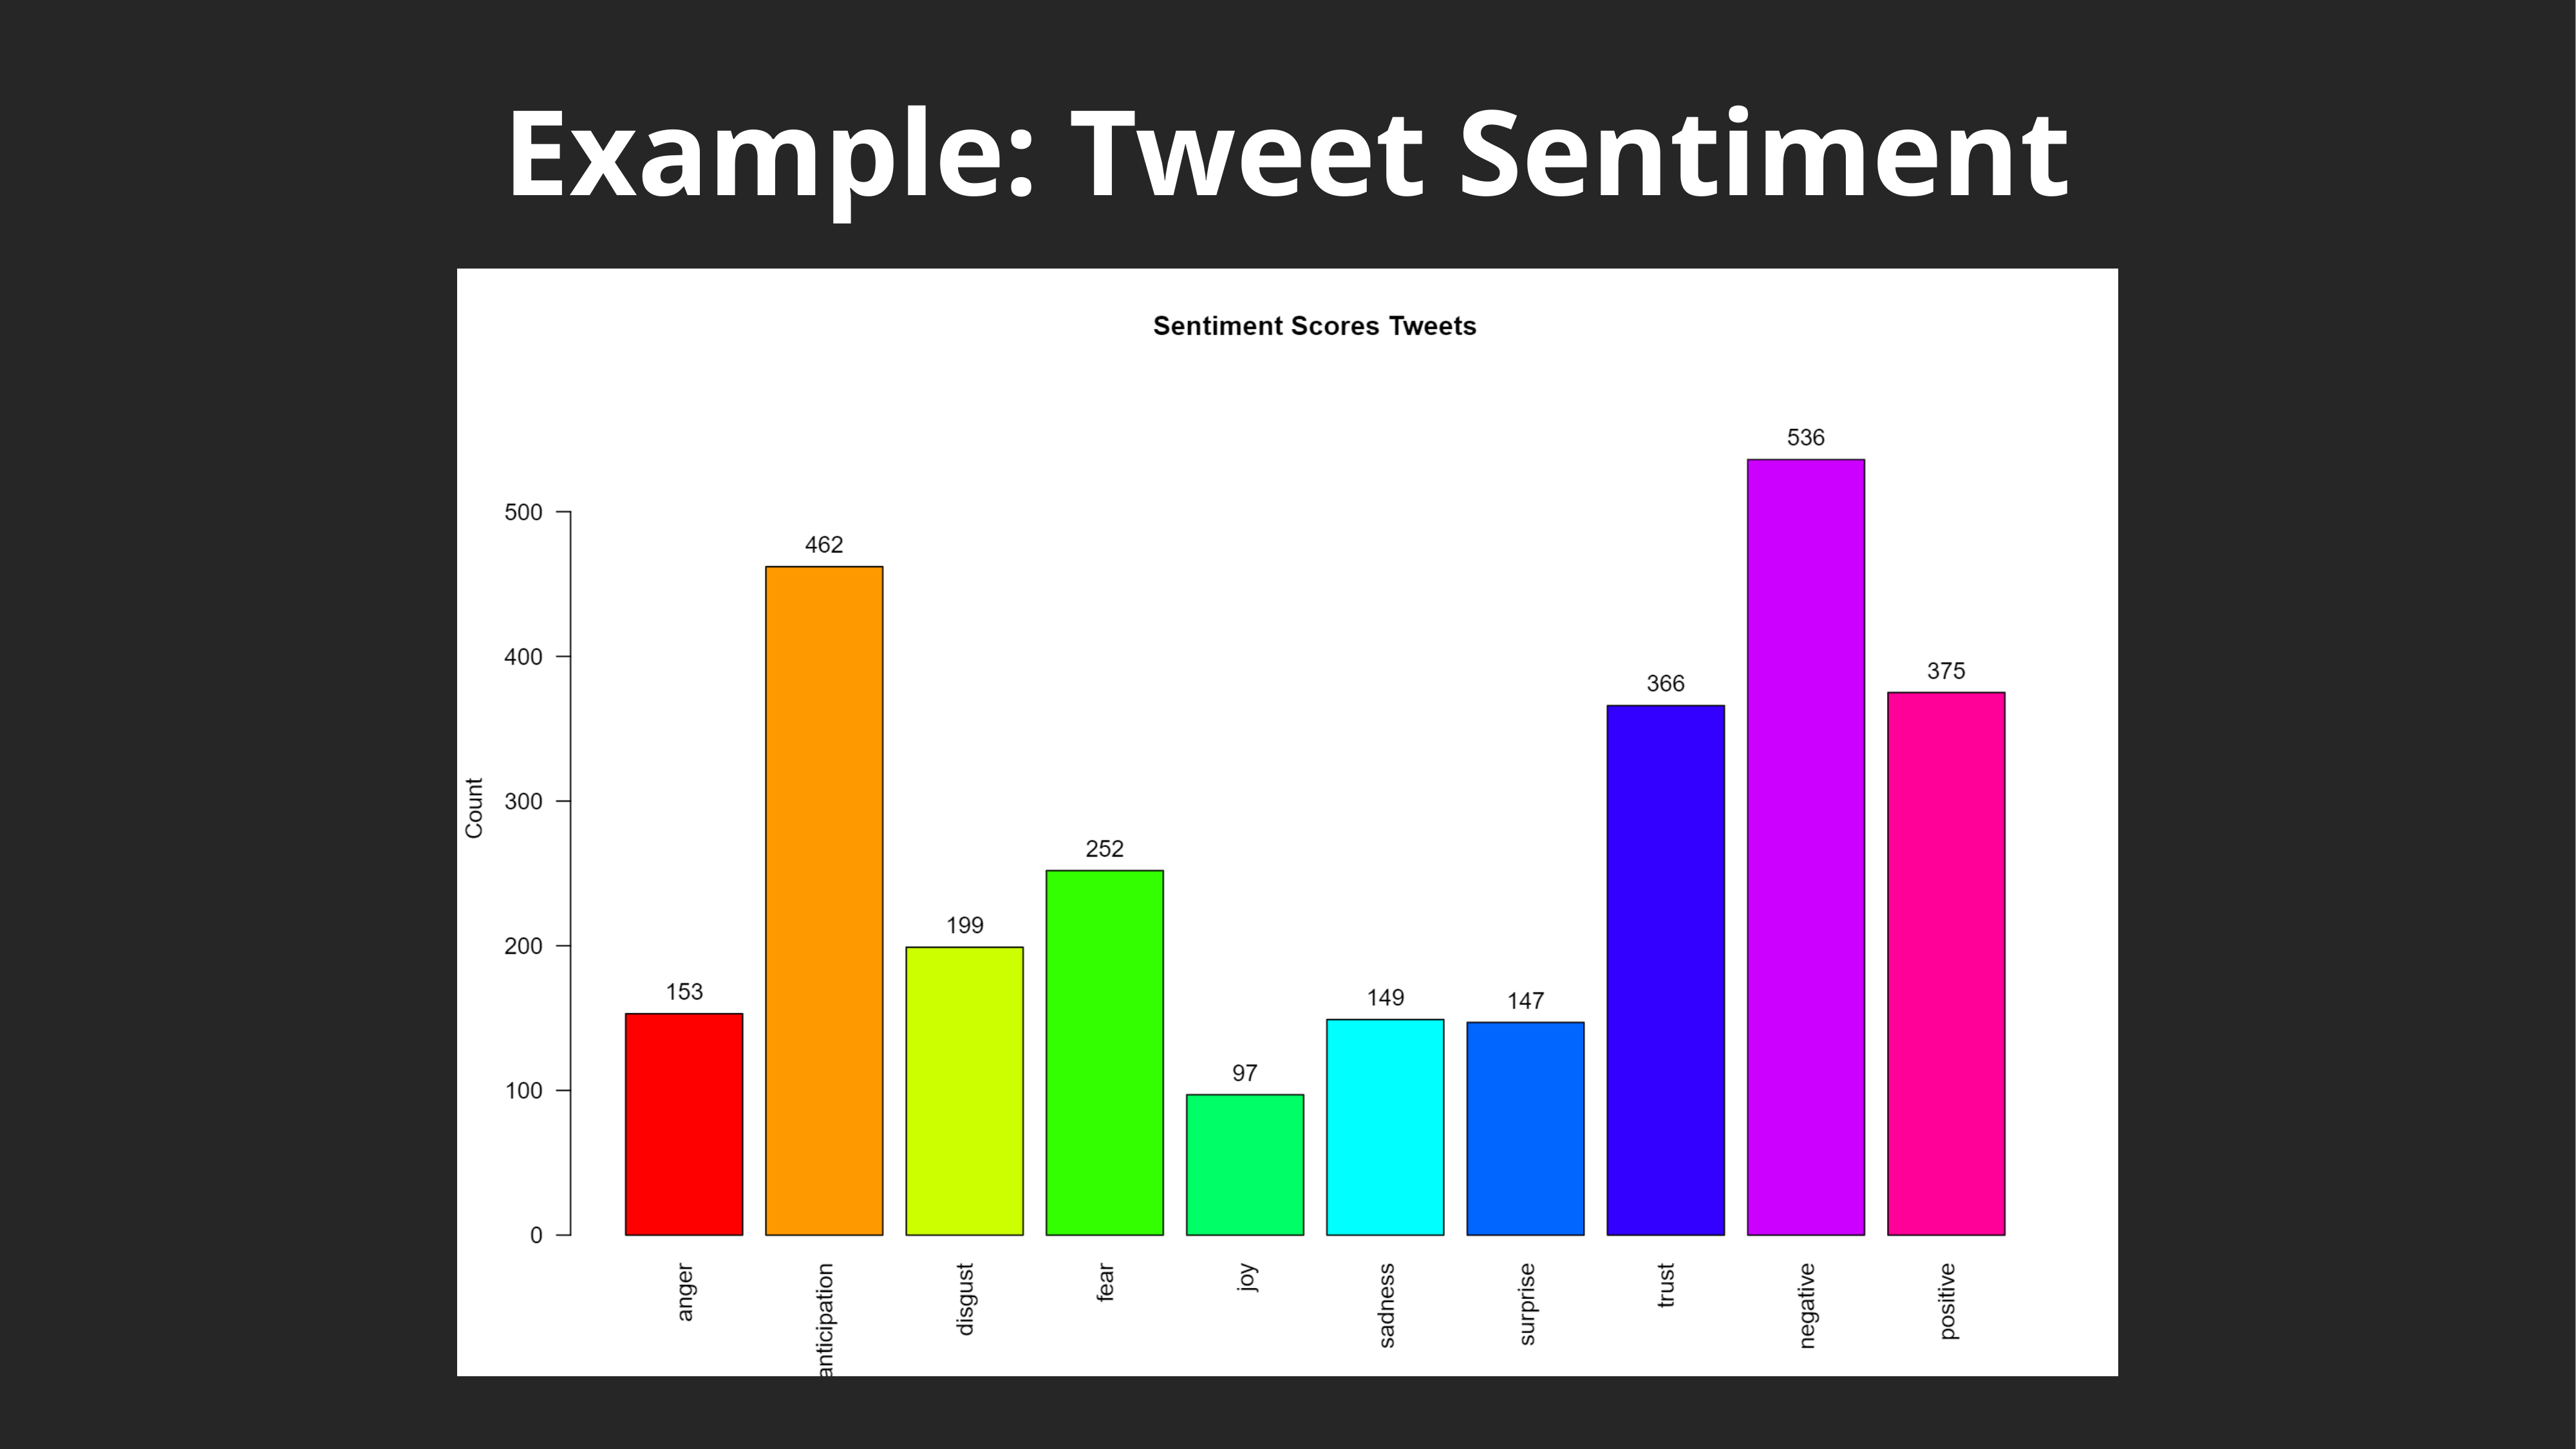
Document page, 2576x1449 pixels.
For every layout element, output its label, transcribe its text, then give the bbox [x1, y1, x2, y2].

title Example: Tweet Sentiment [129, 72, 2447, 314]
picture [456, 269, 2118, 1377]
